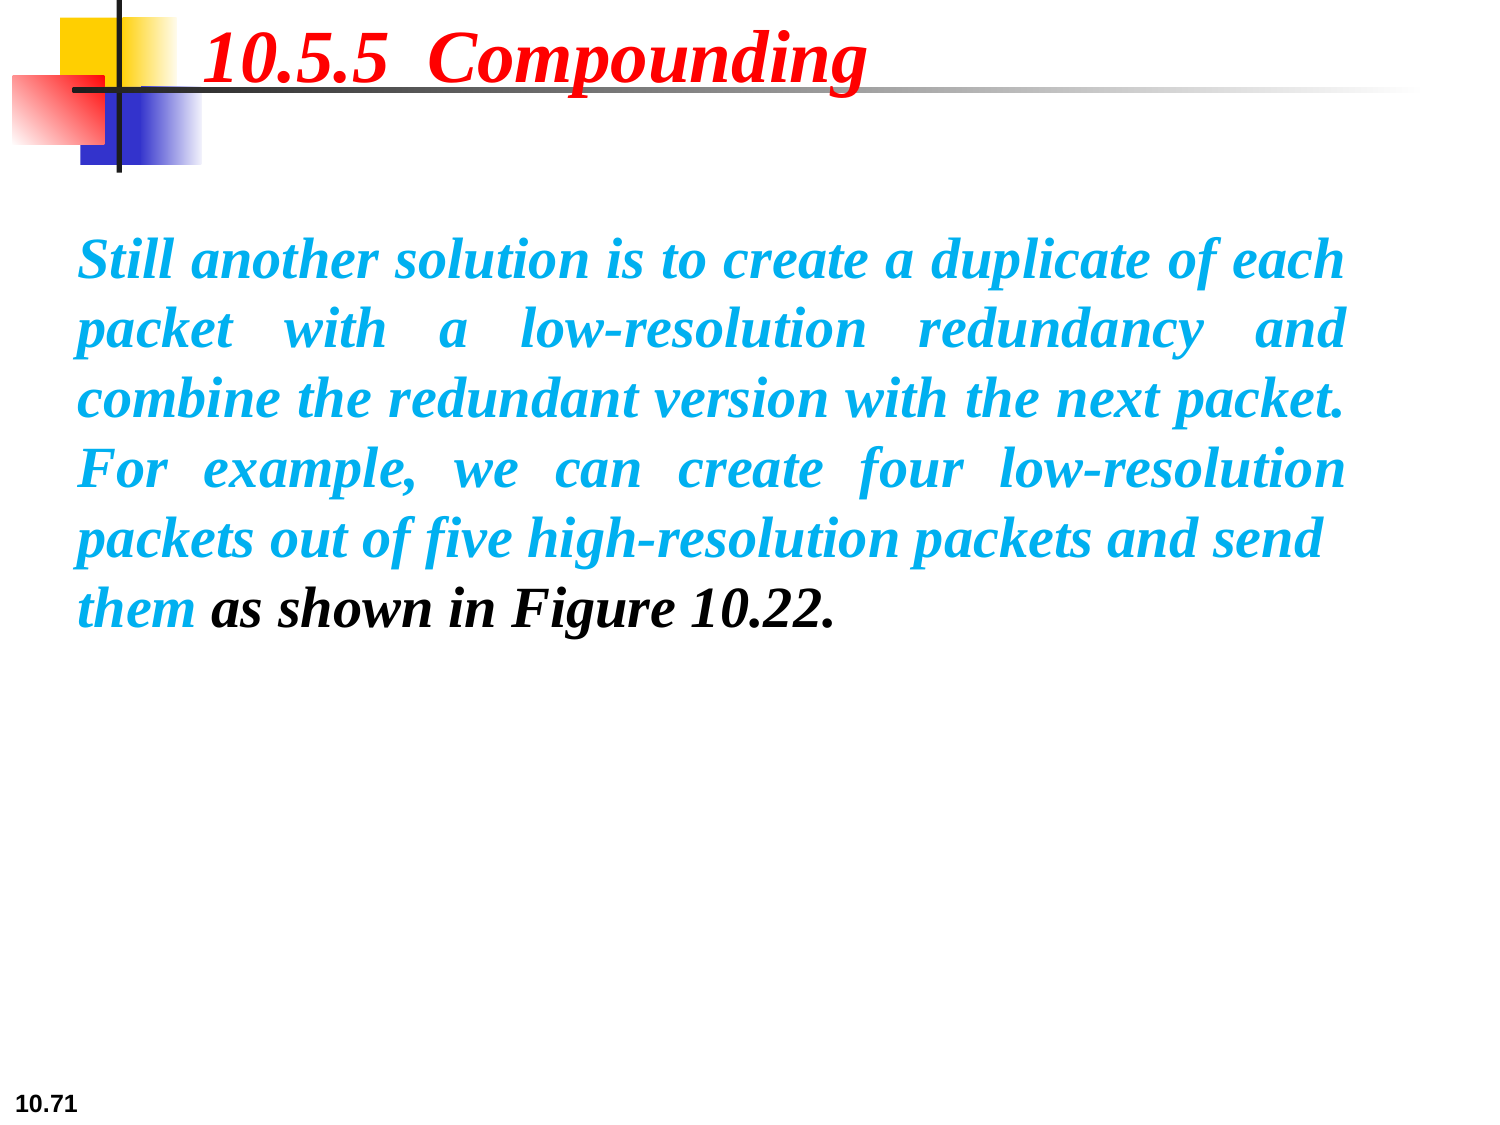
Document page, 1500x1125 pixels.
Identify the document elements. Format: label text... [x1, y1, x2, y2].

text_box [885, 87, 1423, 93]
text_box [141, 93, 202, 165]
text_box 10.5.5 Compounding [187, 0, 885, 105]
text_box 10.71 [0, 1049, 313, 1125]
text_box Still another solution is to create a duplicate of each packet with a low-resolution redundancy and combine the redundant version with the next packet. For example, we can create four low-resolution packets out of five high-resolution packets and send them as shown in Figure 10.22. [62, 212, 1363, 648]
text_box [122, 17, 177, 86]
text_box [12, 75, 105, 145]
text_box [116, 93, 122, 173]
text_box [60, 17, 116, 86]
text_box [80, 93, 116, 165]
text_box [116, 0, 122, 87]
text_box [122, 93, 141, 165]
text_box [72, 87, 187, 93]
